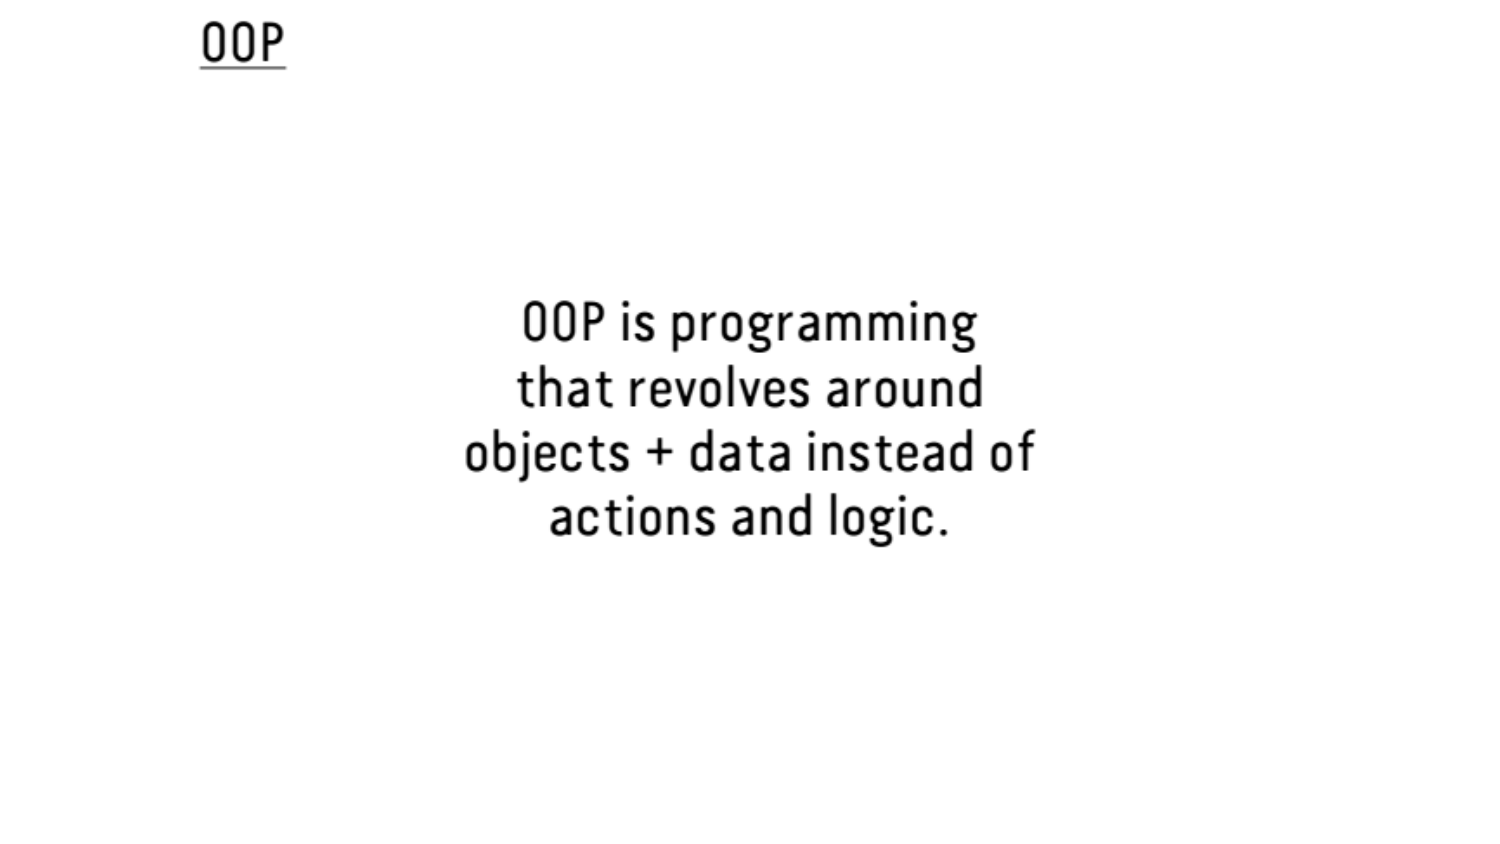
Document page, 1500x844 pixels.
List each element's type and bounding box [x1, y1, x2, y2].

picture [187, 0, 1313, 844]
